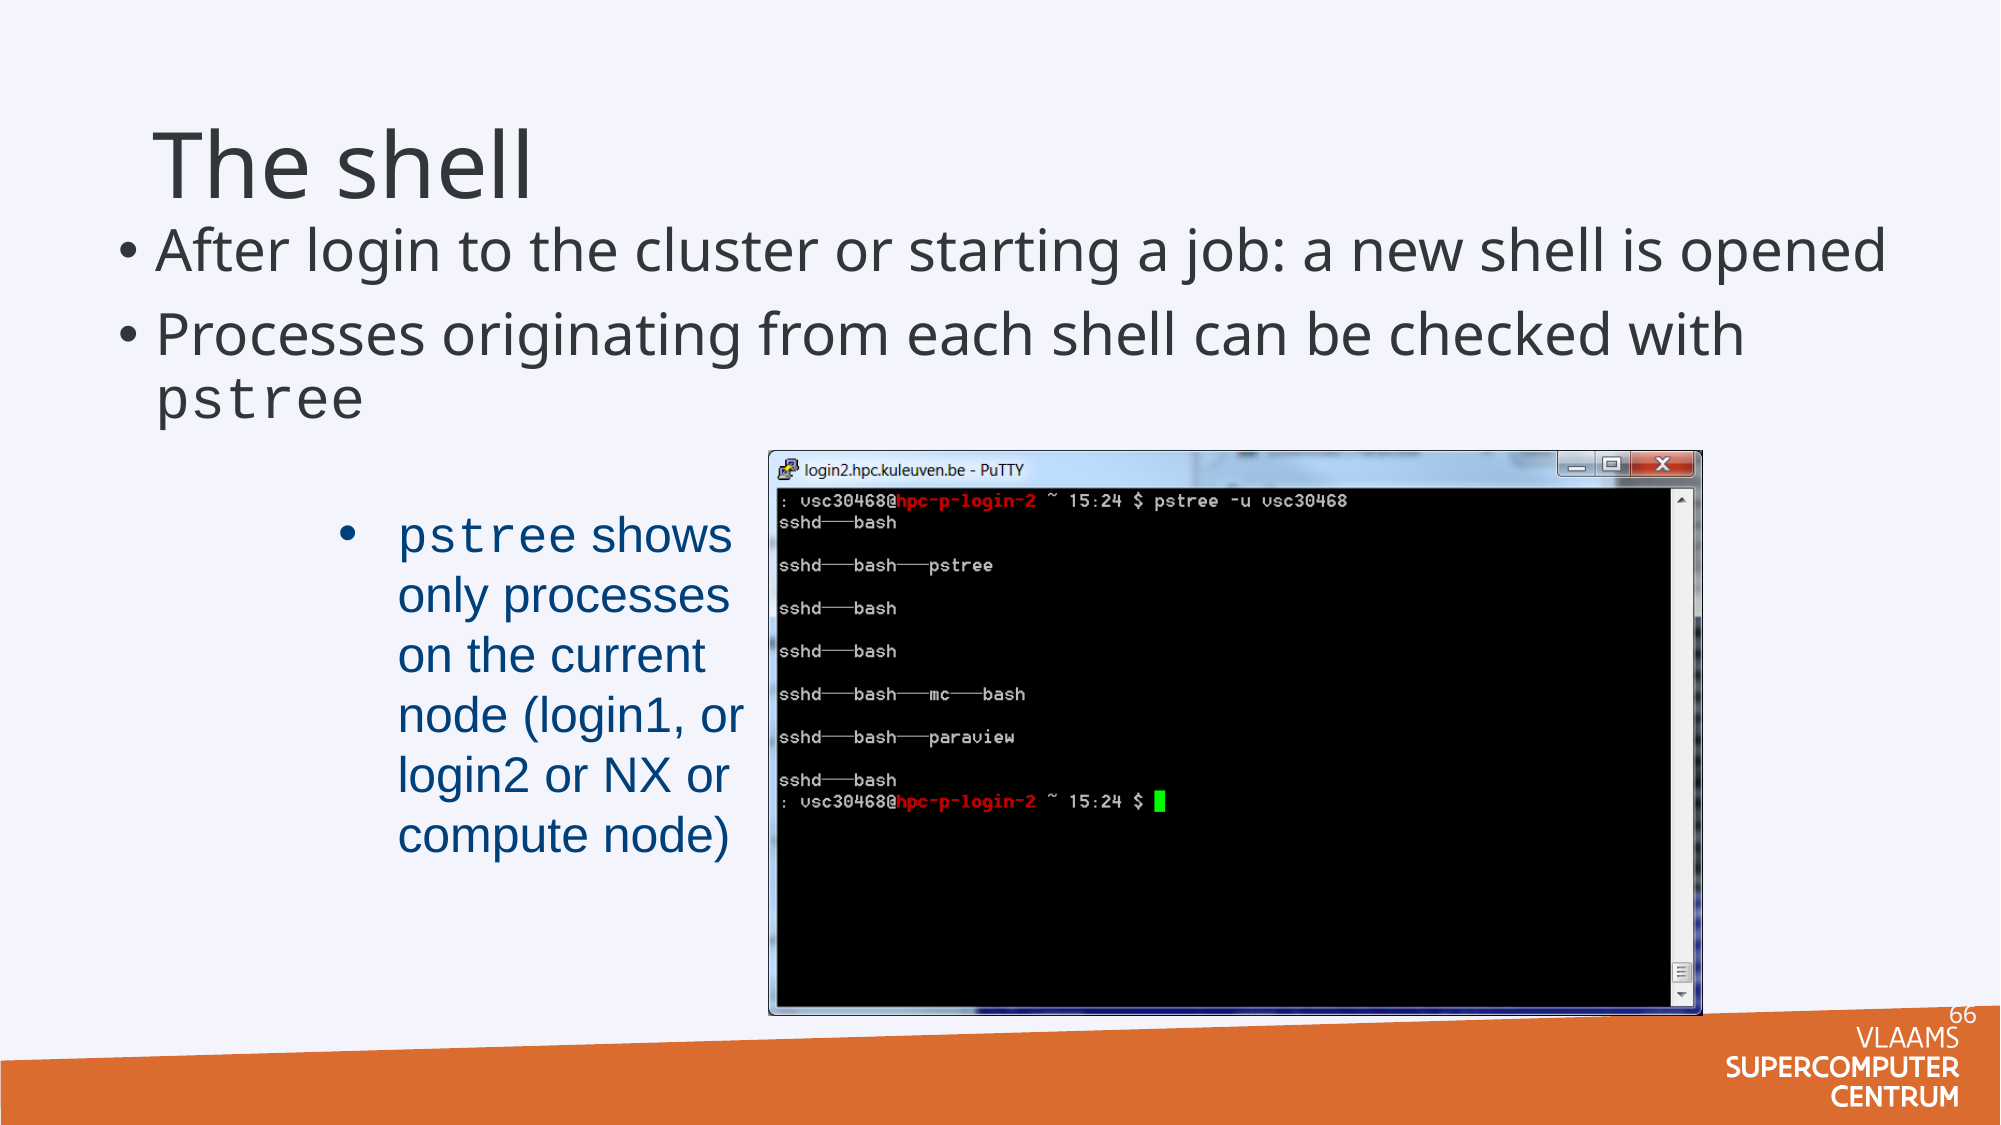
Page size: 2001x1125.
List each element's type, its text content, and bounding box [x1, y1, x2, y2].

picture [1725, 1021, 1960, 1117]
slide_number 66 [1787, 992, 1993, 1040]
list After login to the cluster or starting a job: a new shell is opened Processes originating from each shell can be checked with pstree [118, 221, 1941, 948]
picture [767, 450, 1703, 1016]
text_box pstree shows only processes on the current node (login1, or login2 or NX or compute node) [338, 502, 767, 894]
title The shell [137, 59, 1863, 221]
